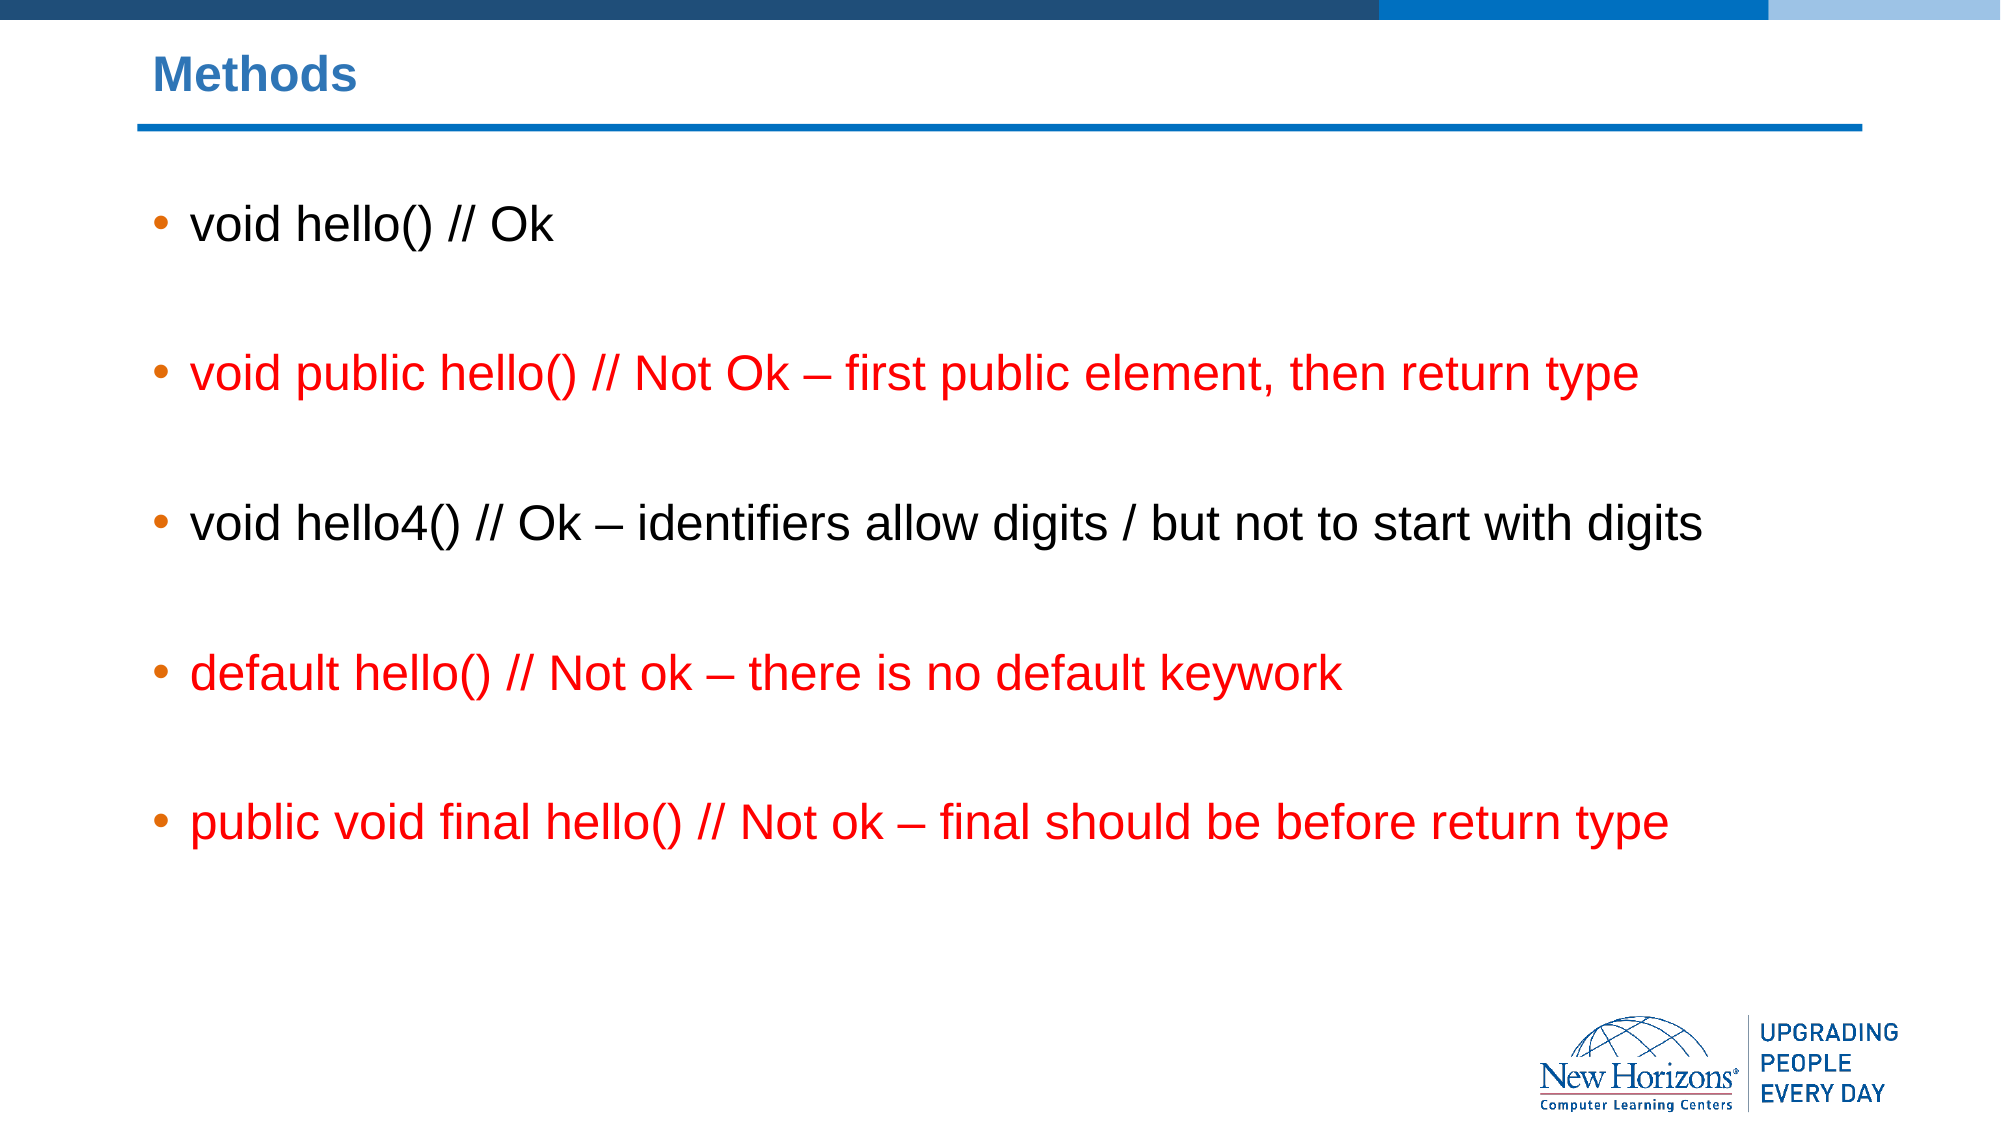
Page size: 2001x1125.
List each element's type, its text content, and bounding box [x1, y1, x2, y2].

picture [1537, 1010, 1904, 1114]
title Methods [137, 36, 1863, 115]
list void hello() // Ok void public hello() // Not Ok – first public element, then return type void hello4() // Ok – identifiers allow digits / but not to start with digits default hello() // Not ok – there is no default keywork public void final hello() // Not ok – final should be before return type [137, 190, 1863, 1013]
